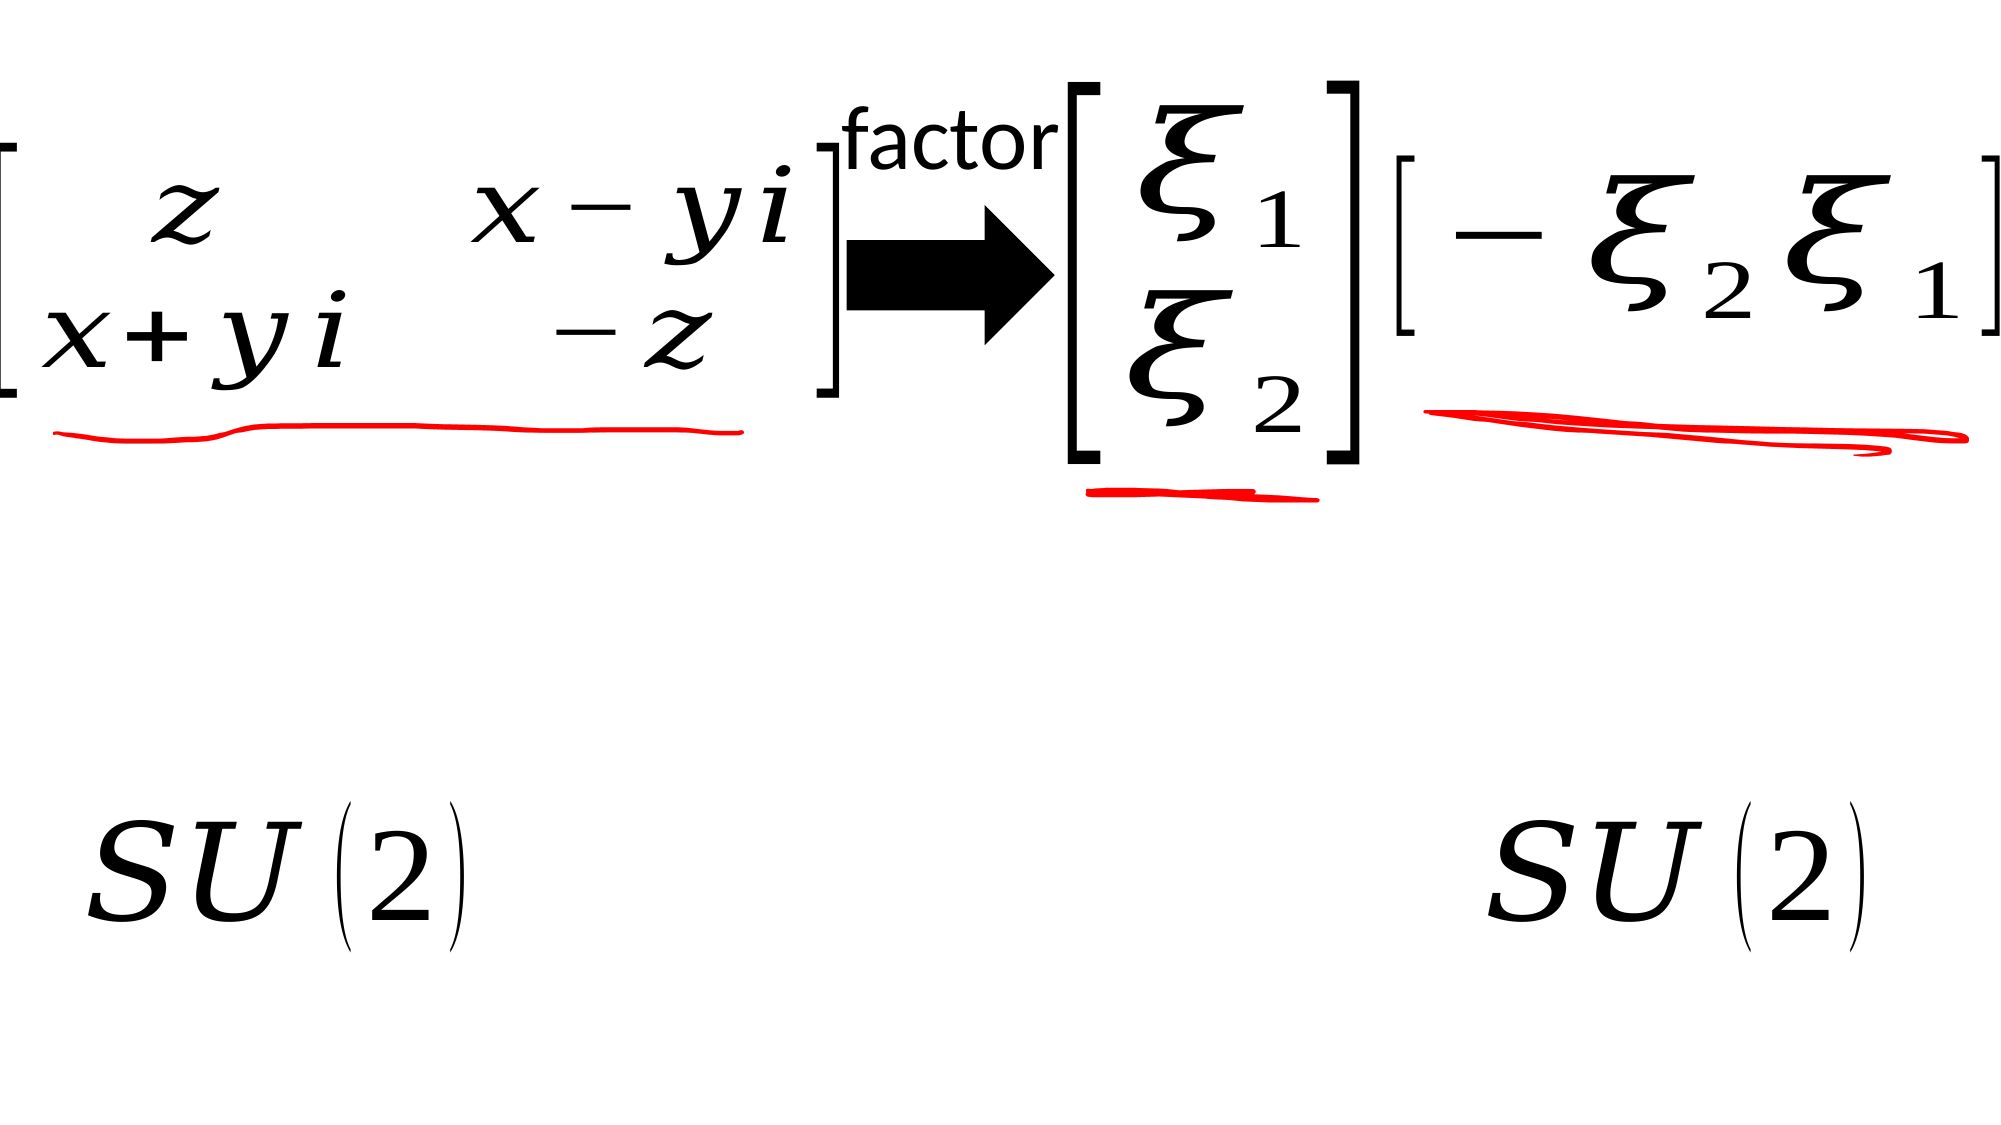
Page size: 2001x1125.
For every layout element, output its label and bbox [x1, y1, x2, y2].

text_box [808, 70, 2000, 470]
picture [53, 410, 1978, 511]
